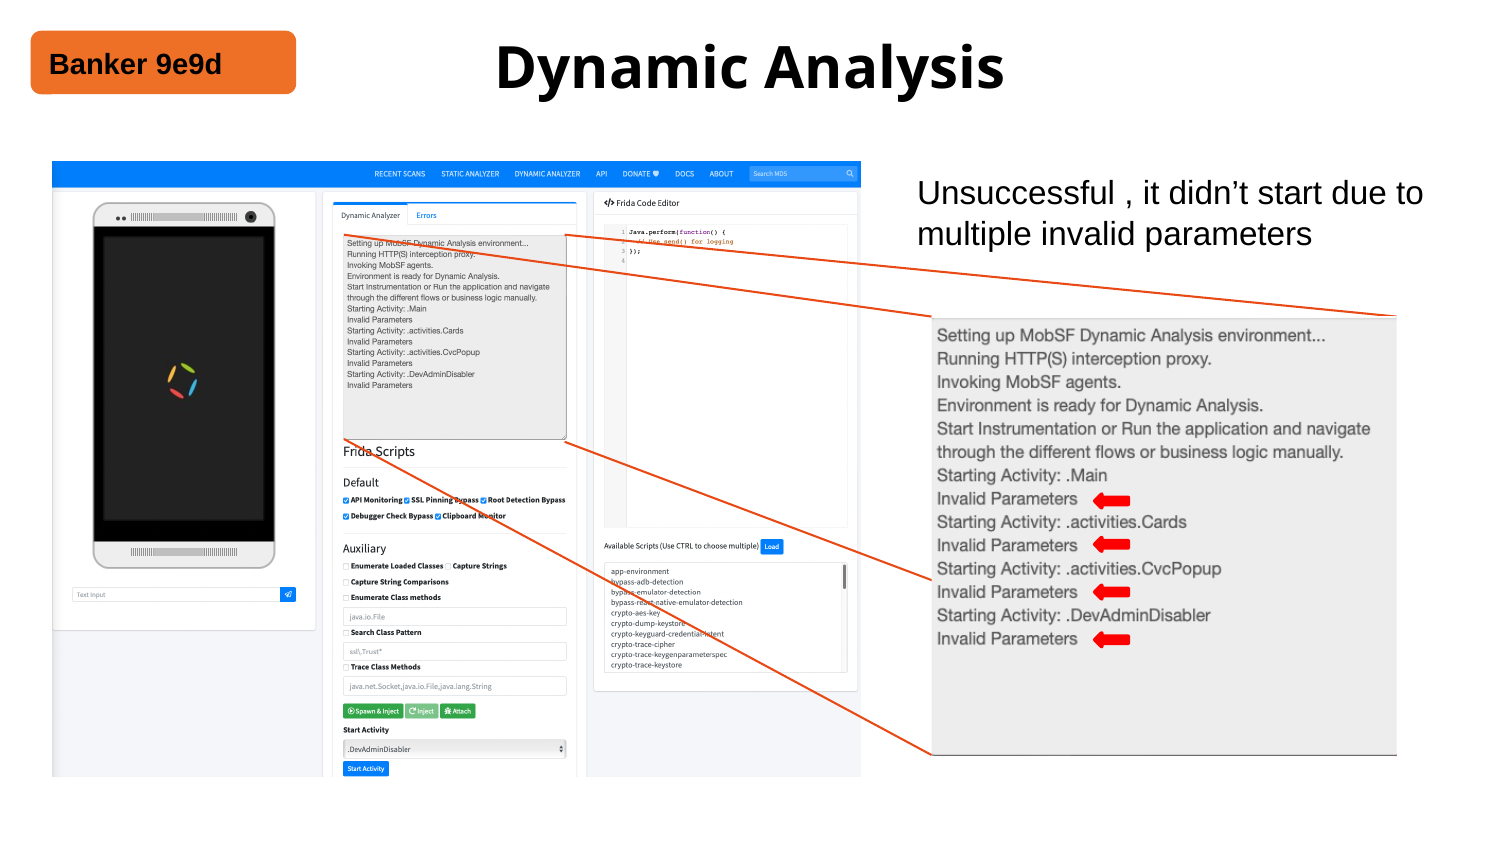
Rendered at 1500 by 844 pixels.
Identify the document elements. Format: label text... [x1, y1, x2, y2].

text_box Banker 9e9d [30, 30, 297, 95]
picture [931, 316, 1397, 756]
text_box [343, 438, 925, 756]
text_box Unsuccessful , it didn’t start due to multiple invalid parameters [902, 164, 1500, 259]
picture [52, 161, 862, 777]
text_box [343, 234, 563, 317]
title Dynamic Analysis [75, 15, 1425, 110]
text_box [564, 441, 926, 756]
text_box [564, 234, 1397, 317]
